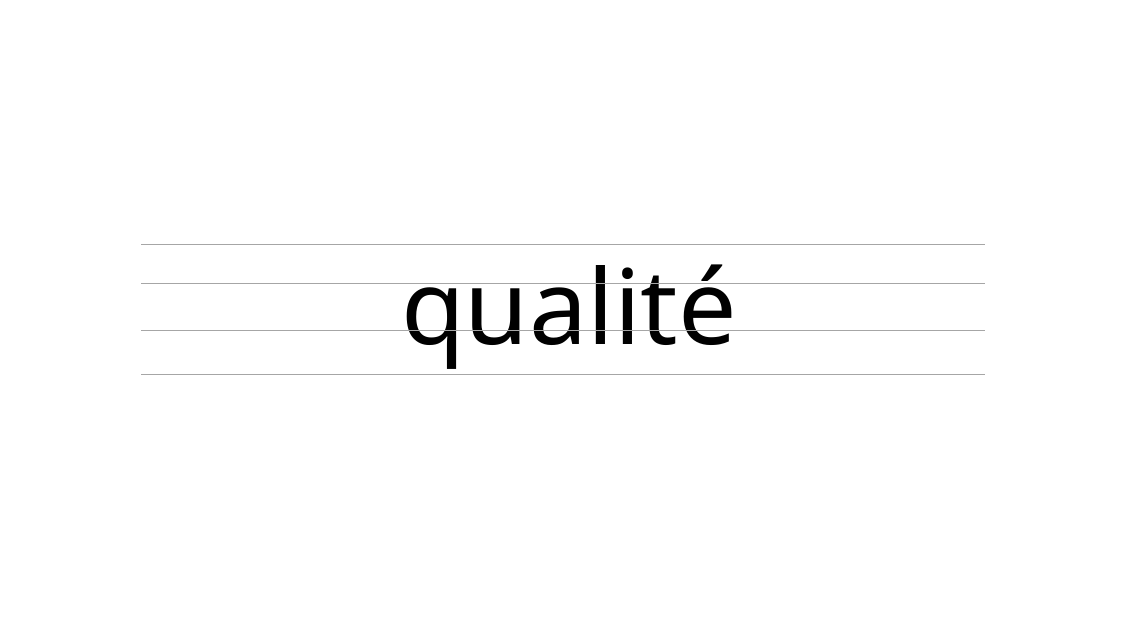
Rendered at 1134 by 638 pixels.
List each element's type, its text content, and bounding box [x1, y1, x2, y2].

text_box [140, 244, 985, 375]
text_box qualité [141, 233, 998, 373]
